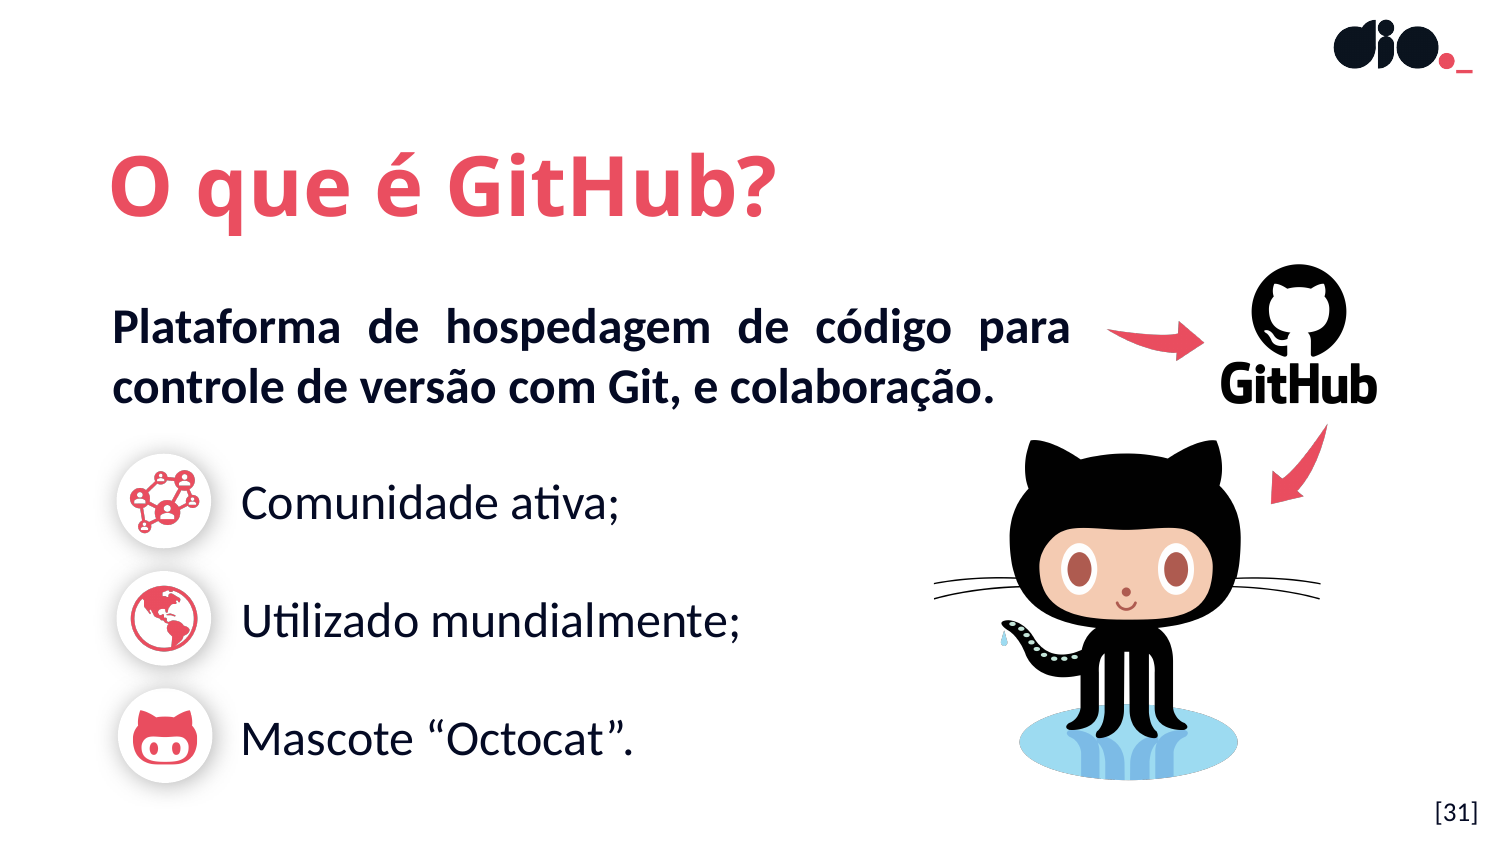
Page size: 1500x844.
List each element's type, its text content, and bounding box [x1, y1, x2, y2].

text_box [116, 453, 212, 549]
text_box Comunidade ativa; [216, 460, 890, 541]
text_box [116, 570, 212, 666]
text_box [117, 688, 213, 784]
text_box Mascote “Octocat”. [217, 695, 889, 776]
text_box O que é GitHub? [92, 106, 1382, 245]
text_box Utilizado mundialmente; [216, 577, 890, 658]
text_box Plataforma de hospedagem de código para controle de versão com Git, e colaboração. [85, 285, 1087, 421]
picture [933, 262, 1383, 798]
slide_number [31] [1403, 779, 1494, 844]
picture [1333, 19, 1473, 74]
